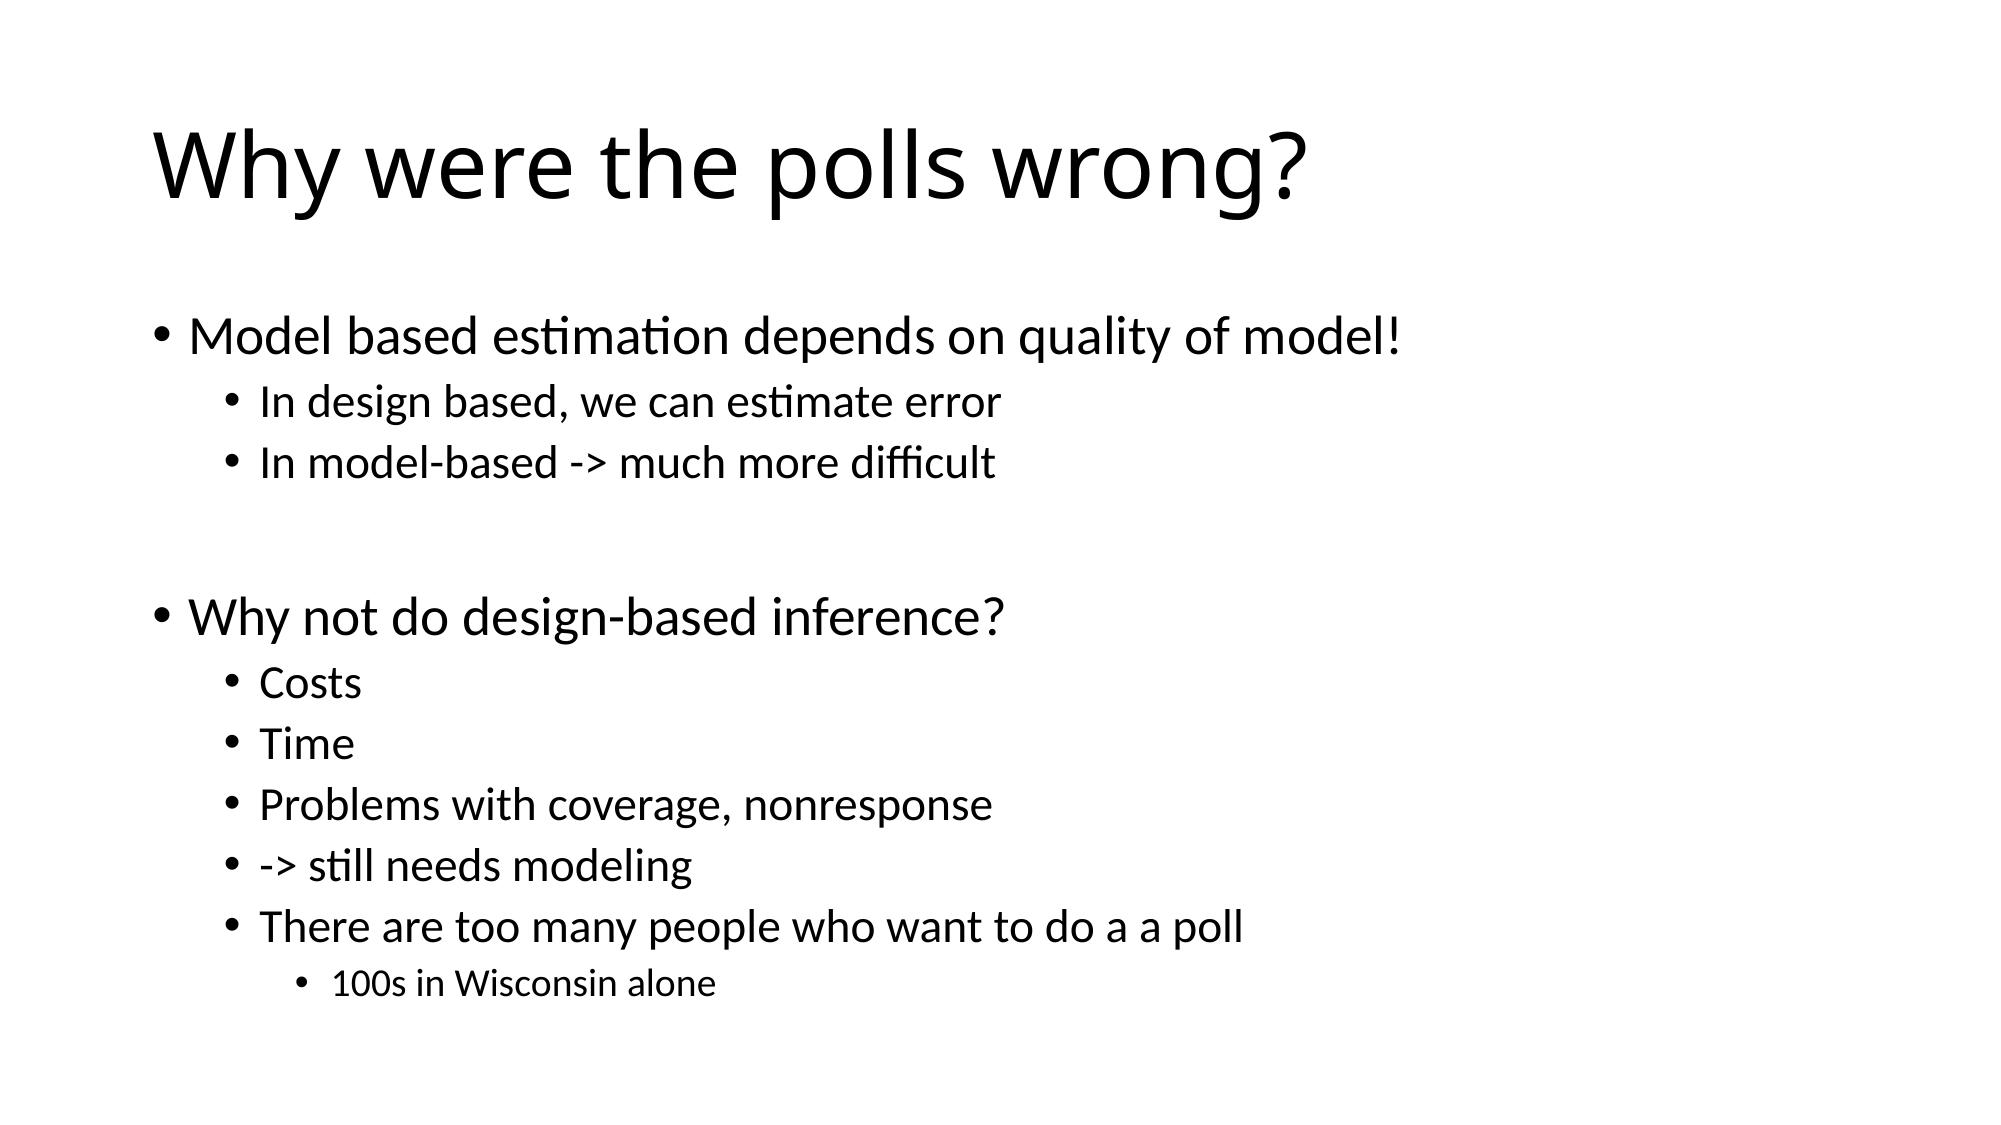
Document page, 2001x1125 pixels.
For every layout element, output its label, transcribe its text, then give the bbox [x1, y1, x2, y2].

title Why were the polls wrong? [137, 59, 1863, 278]
list Model based estimation depends on quality of model! In design based, we can estimate error In model-based -> much more difficult Why not do design-based inference? Costs Time Problems with coverage, nonresponse -> still needs modeling There are too many people who want to do a a poll 100s in Wisconsin alone [137, 299, 1863, 1014]
